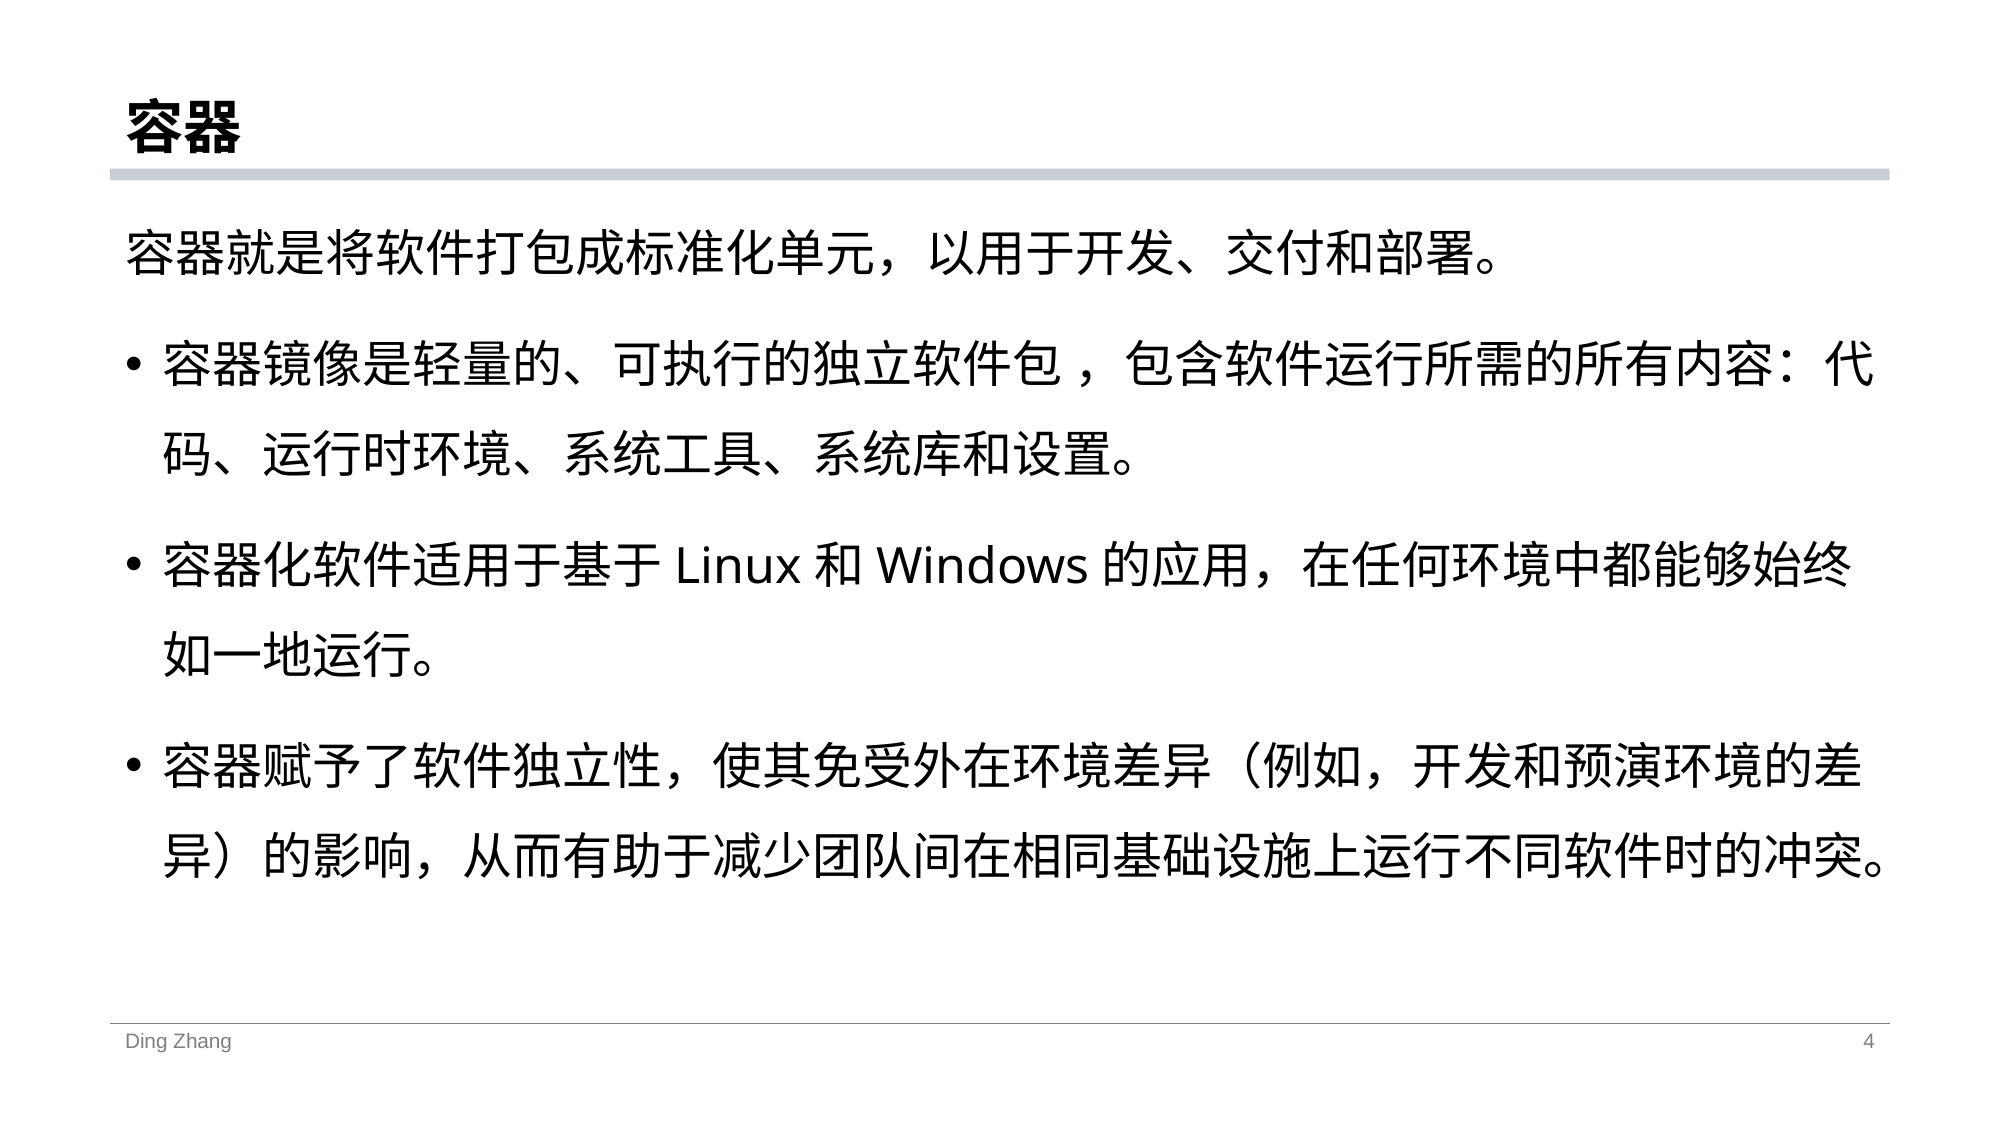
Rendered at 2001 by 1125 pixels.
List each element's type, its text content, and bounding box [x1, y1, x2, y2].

footer Ding Zhang [109, 1022, 790, 1057]
title 容器 [109, 0, 1890, 169]
list 容器就是将软件打包成标准化单元，以用于开发、交付和部署。 容器镜像是轻量的、可执行的独立软件包 ，包含软件运行所需的所有内容：代码、运行时环境、系统工具、系统库和设置。 容器化软件适用于基于Linux和Windows的应用，在任何环境中都能够始终如一地运行。 容器赋予了软件独立性，使其免受外在环境差异（例如，开发和预演环境的差异）的影响，从而有助于减少团队间在相同基础设施上运行不同软件时的冲突。 [109, 184, 1890, 1008]
slide_number 4 [1412, 1022, 1890, 1057]
